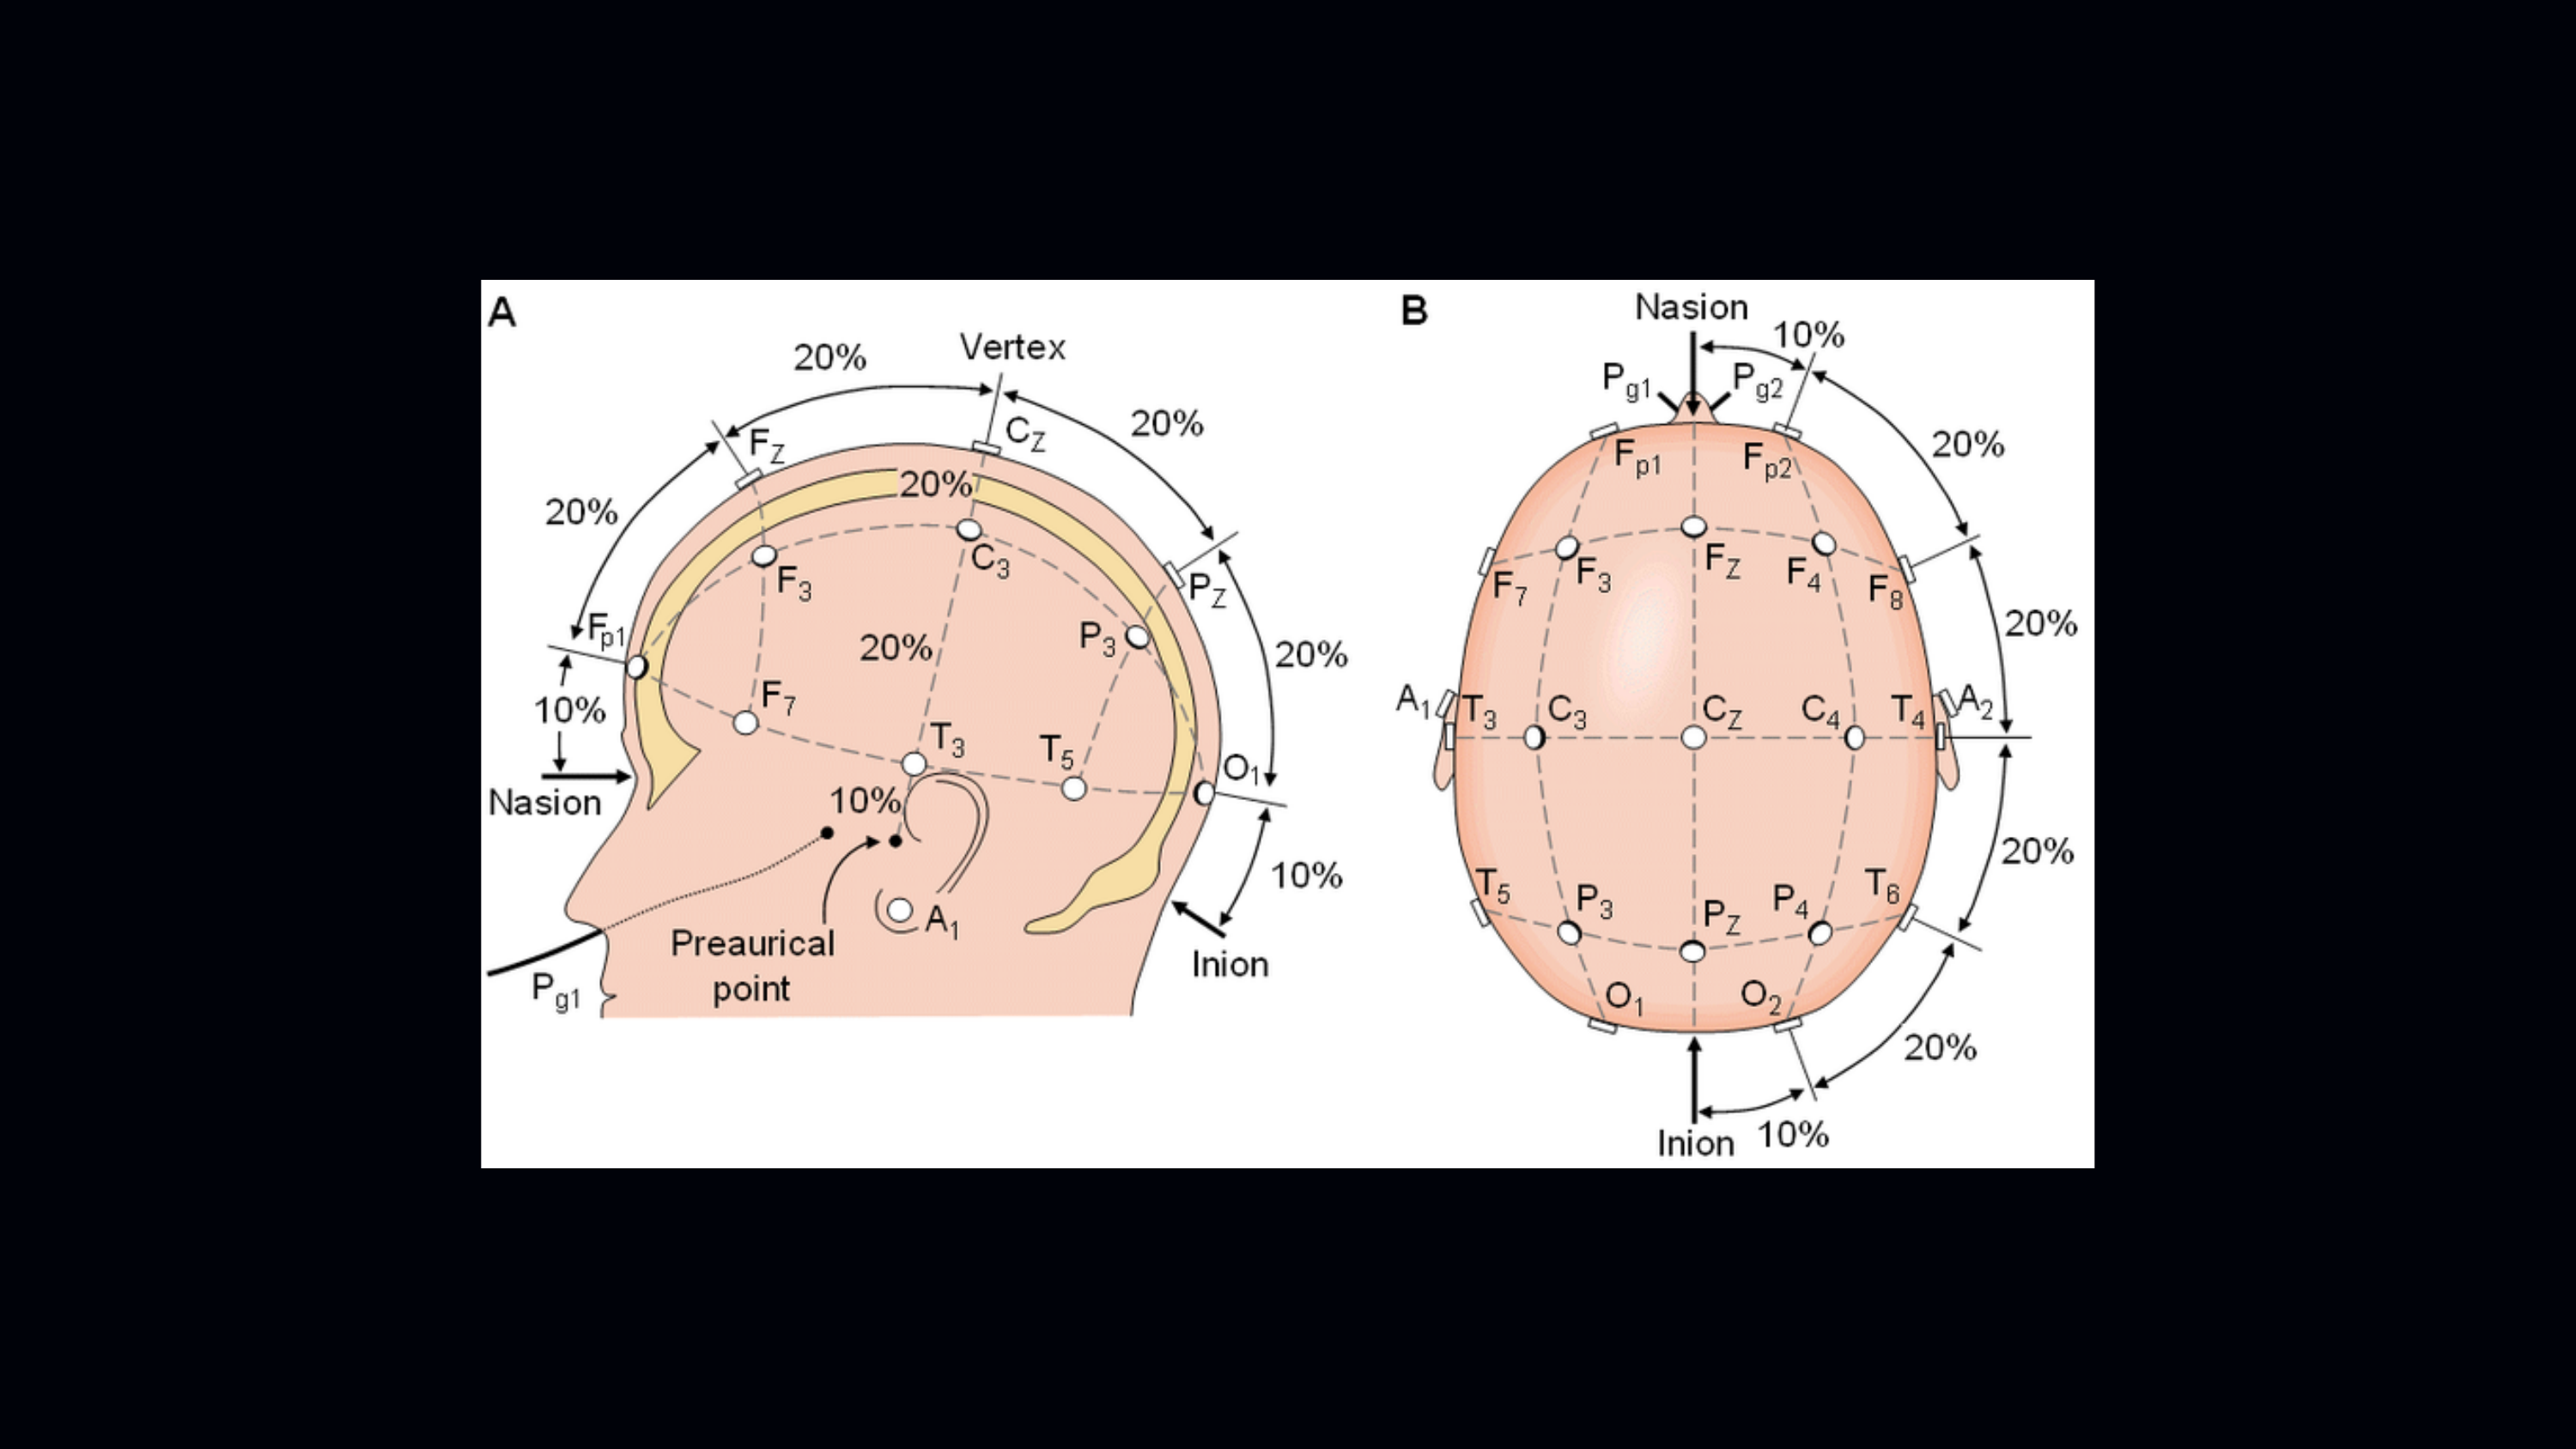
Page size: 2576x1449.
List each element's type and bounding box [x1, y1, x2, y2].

text_box [481, 280, 2095, 1169]
